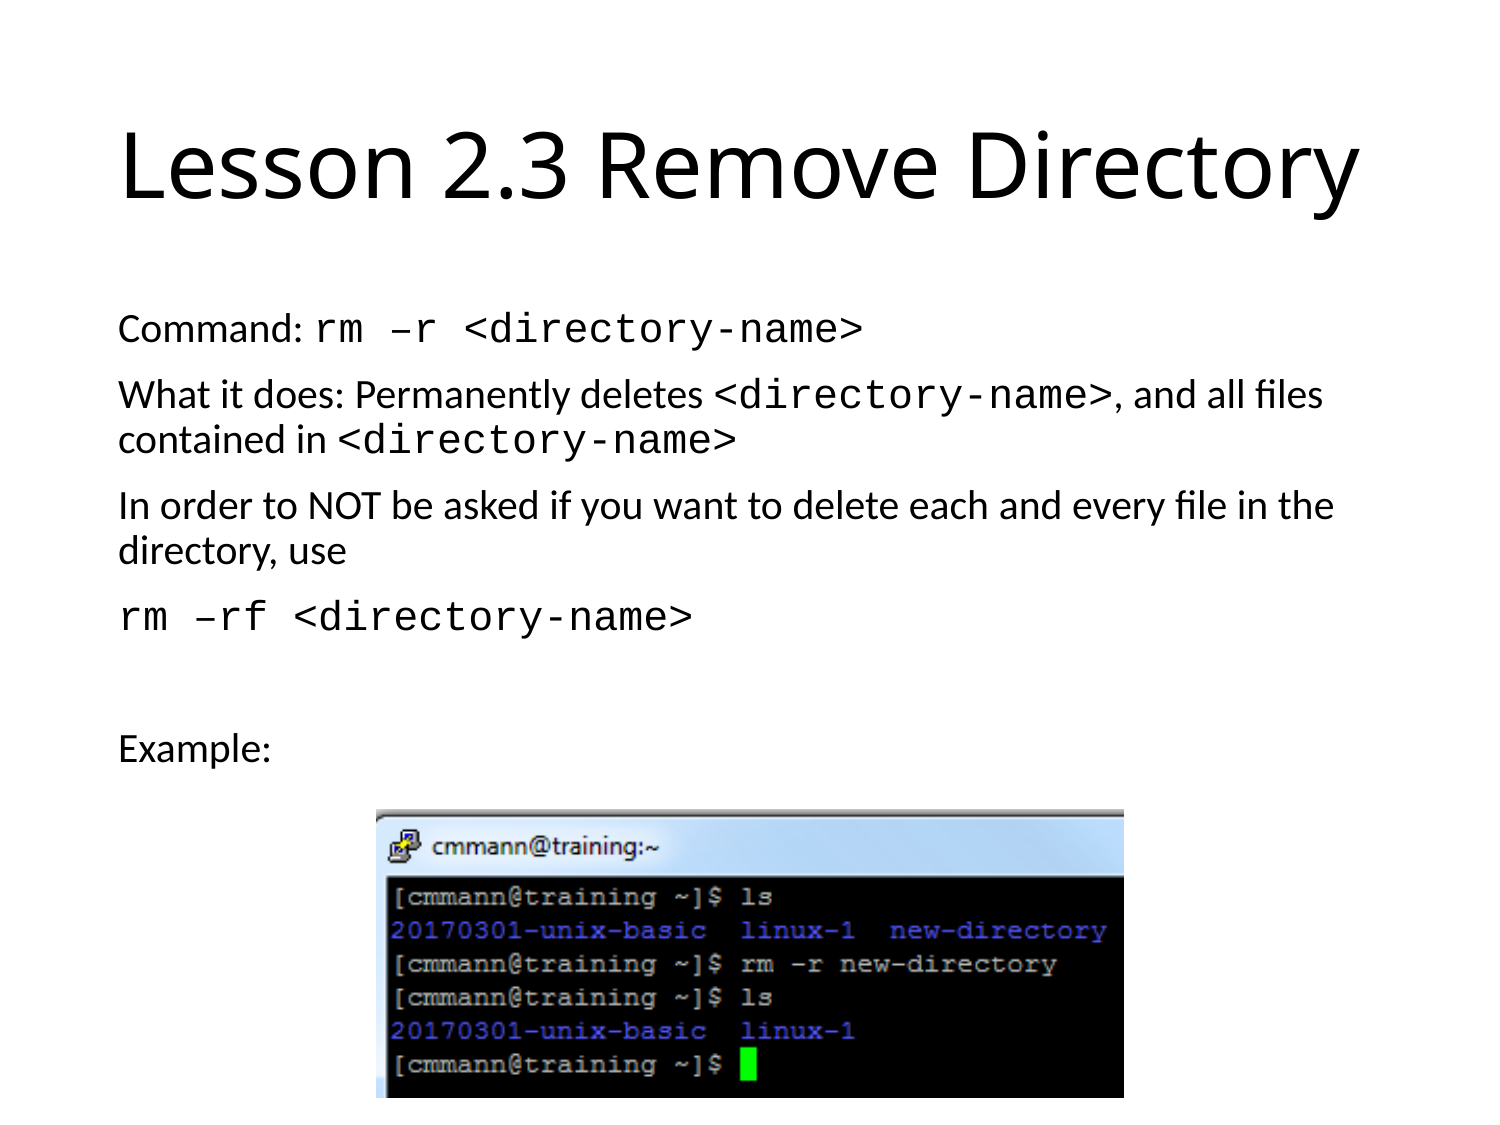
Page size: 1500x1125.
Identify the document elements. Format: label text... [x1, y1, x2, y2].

title Lesson 2.3 Remove Directory [103, 59, 1397, 278]
picture [376, 809, 1124, 1098]
list Command: rm –r <directory-name> What it does: Permanently deletes <directory-name>, and all files contained in <directory-name> In order to NOT be asked if you want to delete each and every file in the directory, use rm –rf <directory-name> Example: [103, 299, 1397, 1014]
